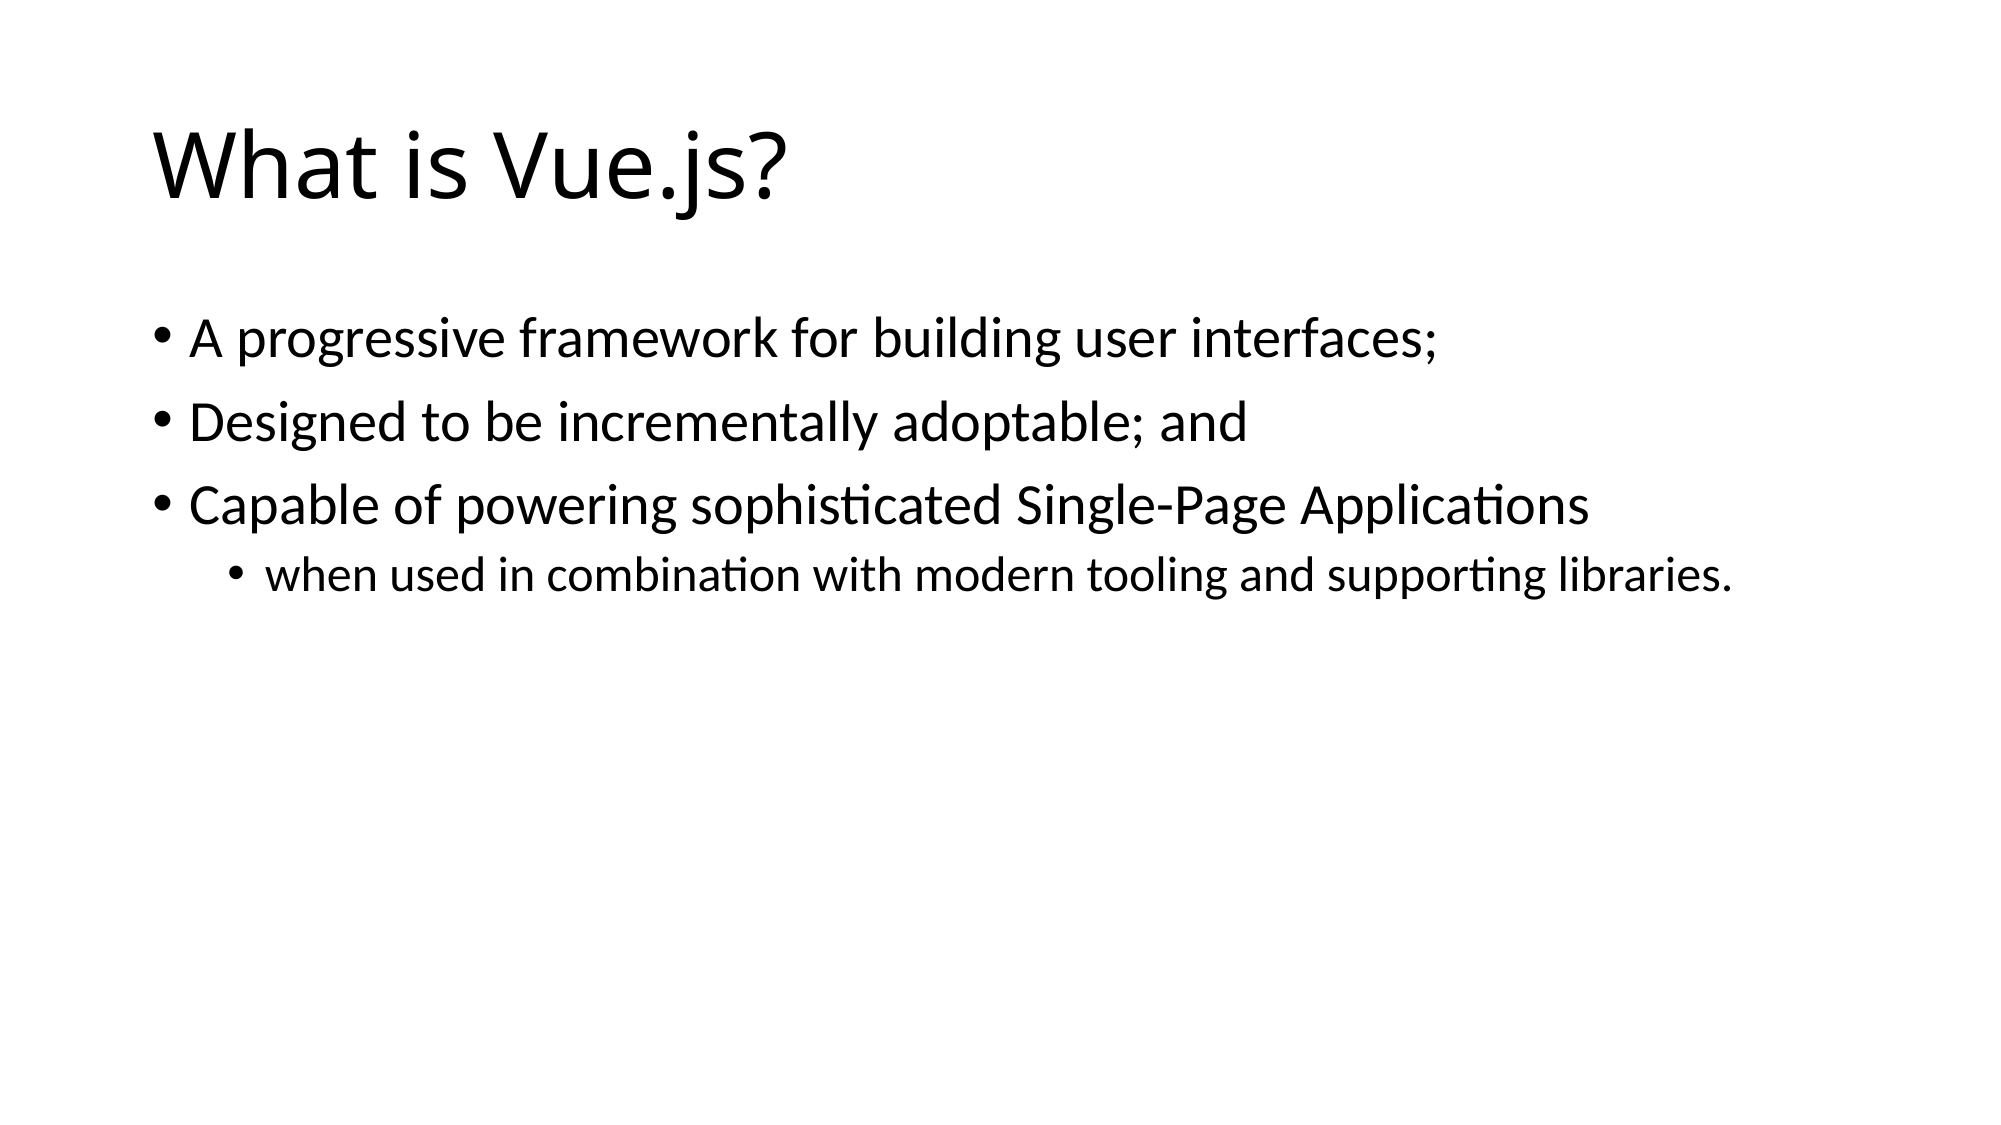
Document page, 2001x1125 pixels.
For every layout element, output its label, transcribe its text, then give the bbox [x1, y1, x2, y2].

title What is Vue.js? [137, 59, 1863, 278]
list A progressive framework for building user interfaces; Designed to be incrementally adoptable; and Capable of powering sophisticated Single-Page Applications when used in combination with modern tooling and supporting libraries. [137, 299, 1863, 1014]
